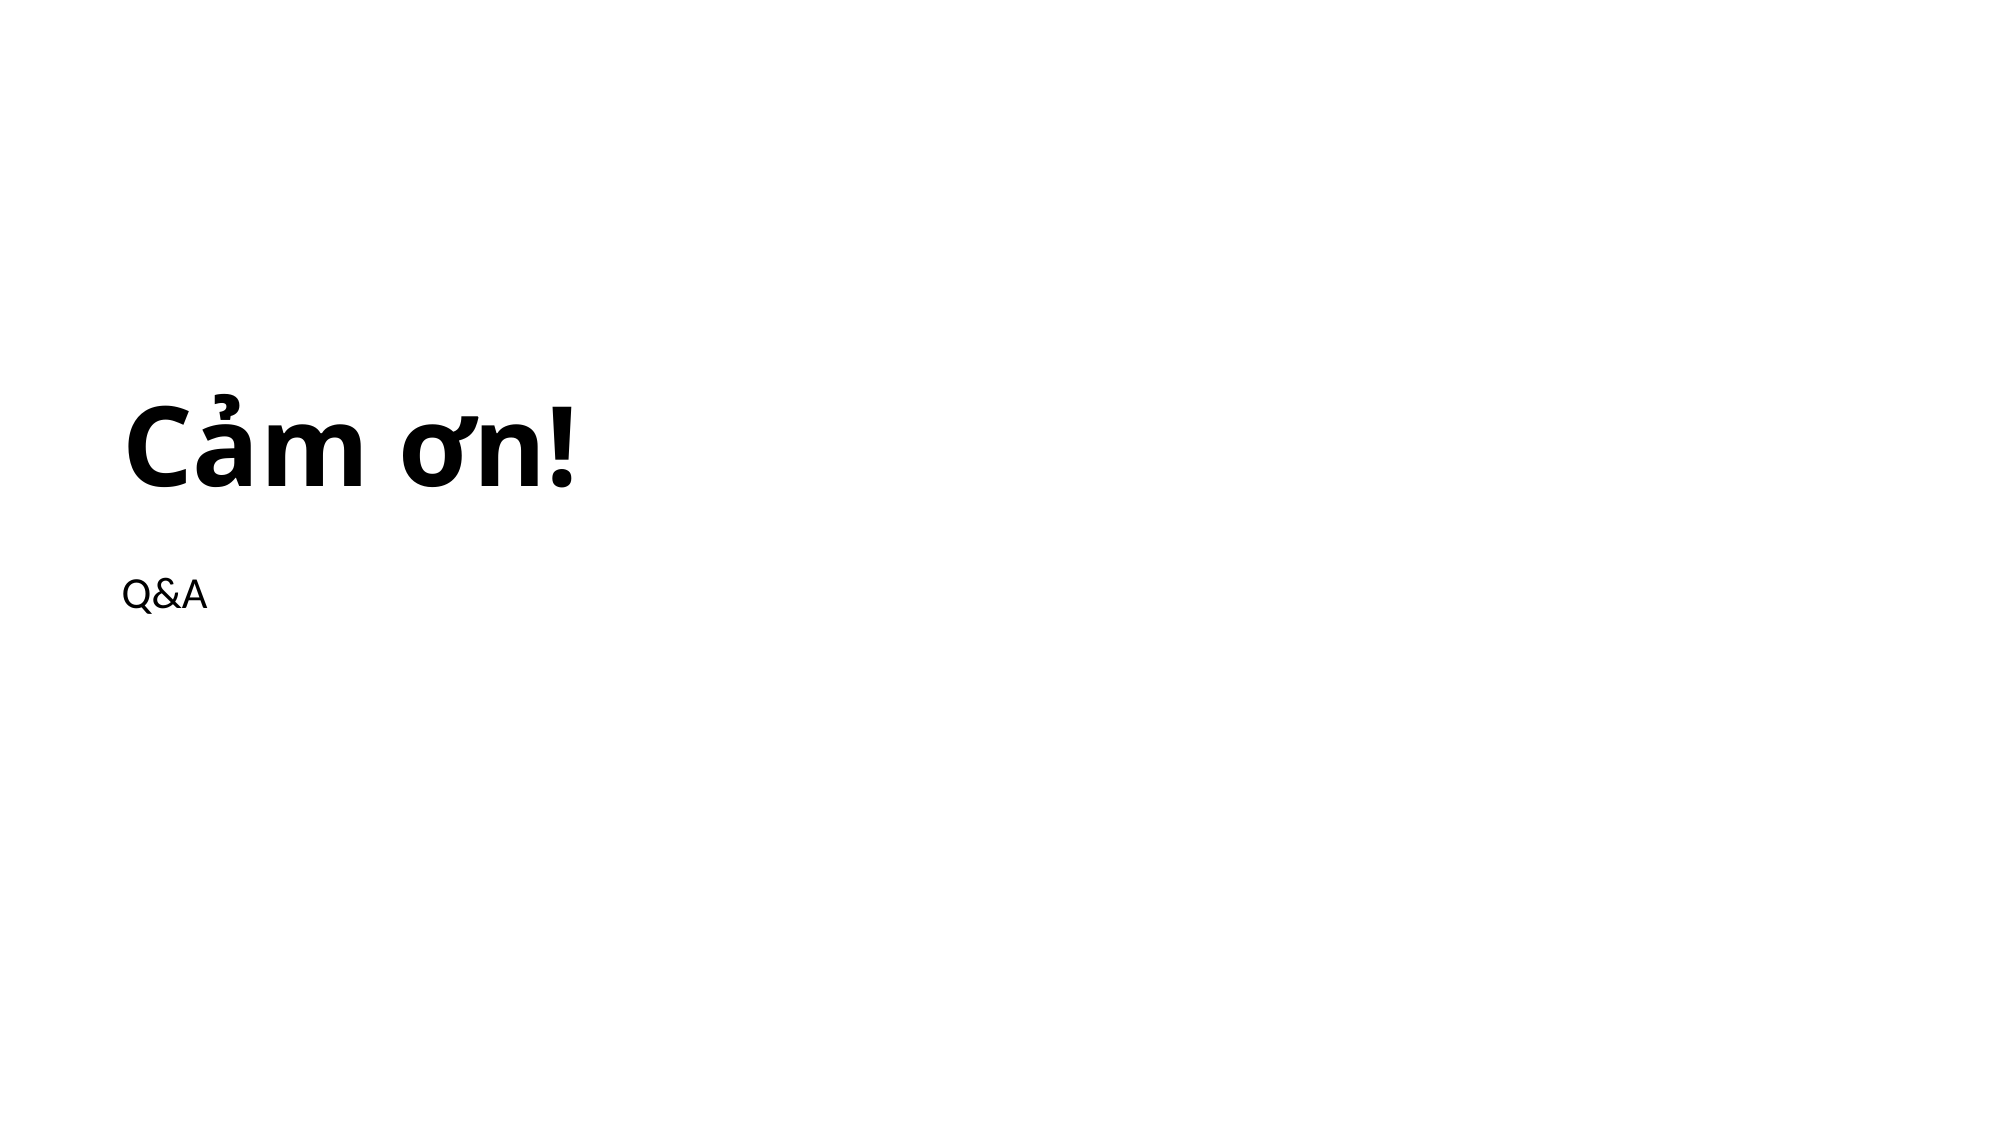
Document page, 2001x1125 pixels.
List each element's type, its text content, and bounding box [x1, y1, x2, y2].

title Cảm ơn! [107, 339, 1808, 563]
list Q&A [106, 562, 913, 658]
